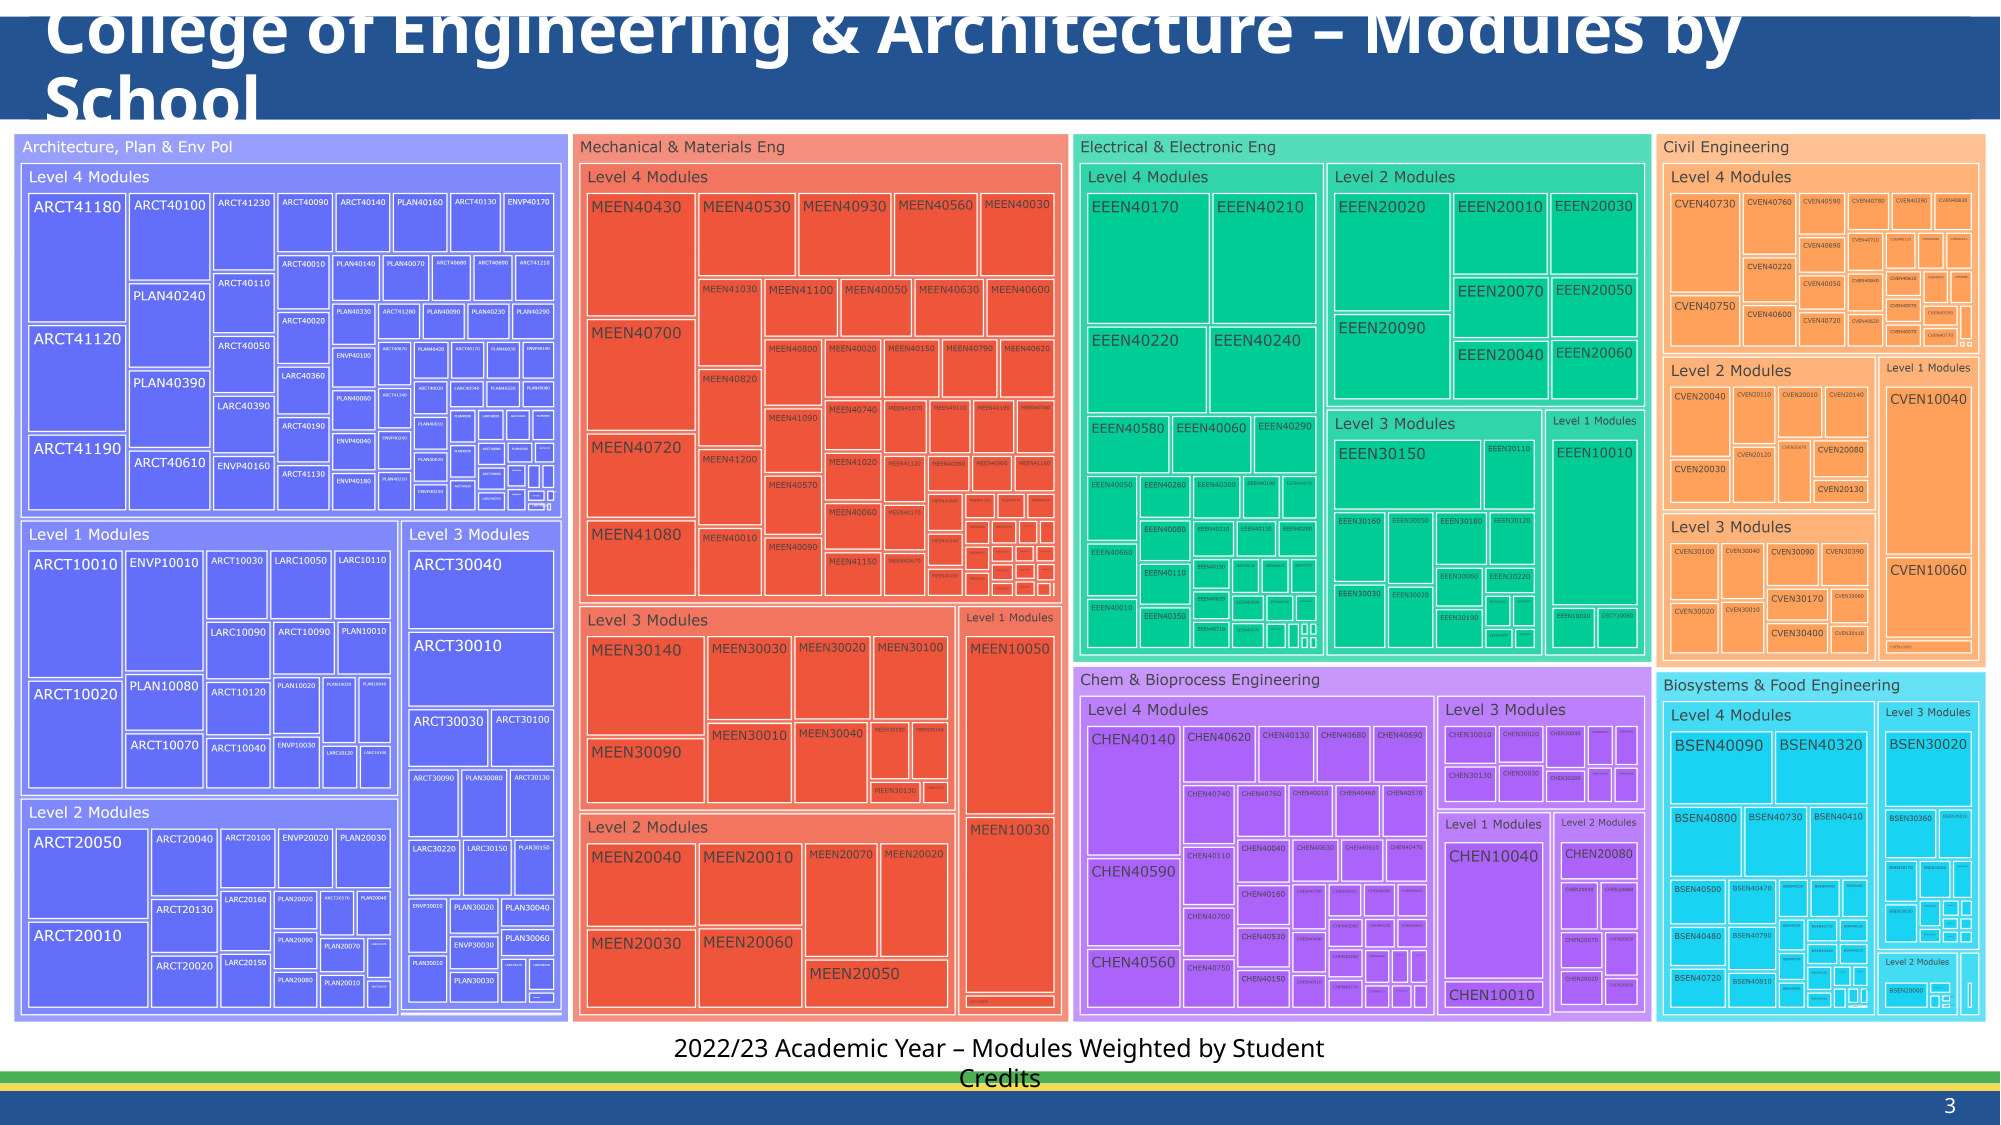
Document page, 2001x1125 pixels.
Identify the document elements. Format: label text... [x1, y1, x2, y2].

text_box 2022/23 Academic Year – Modules Weighted by Student Credits [617, 1036, 1382, 1100]
title College of Engineering & Architecture – Modules by School [29, 16, 1971, 120]
picture [0, 131, 2000, 1036]
slide_number 3 [1909, 1090, 1971, 1125]
